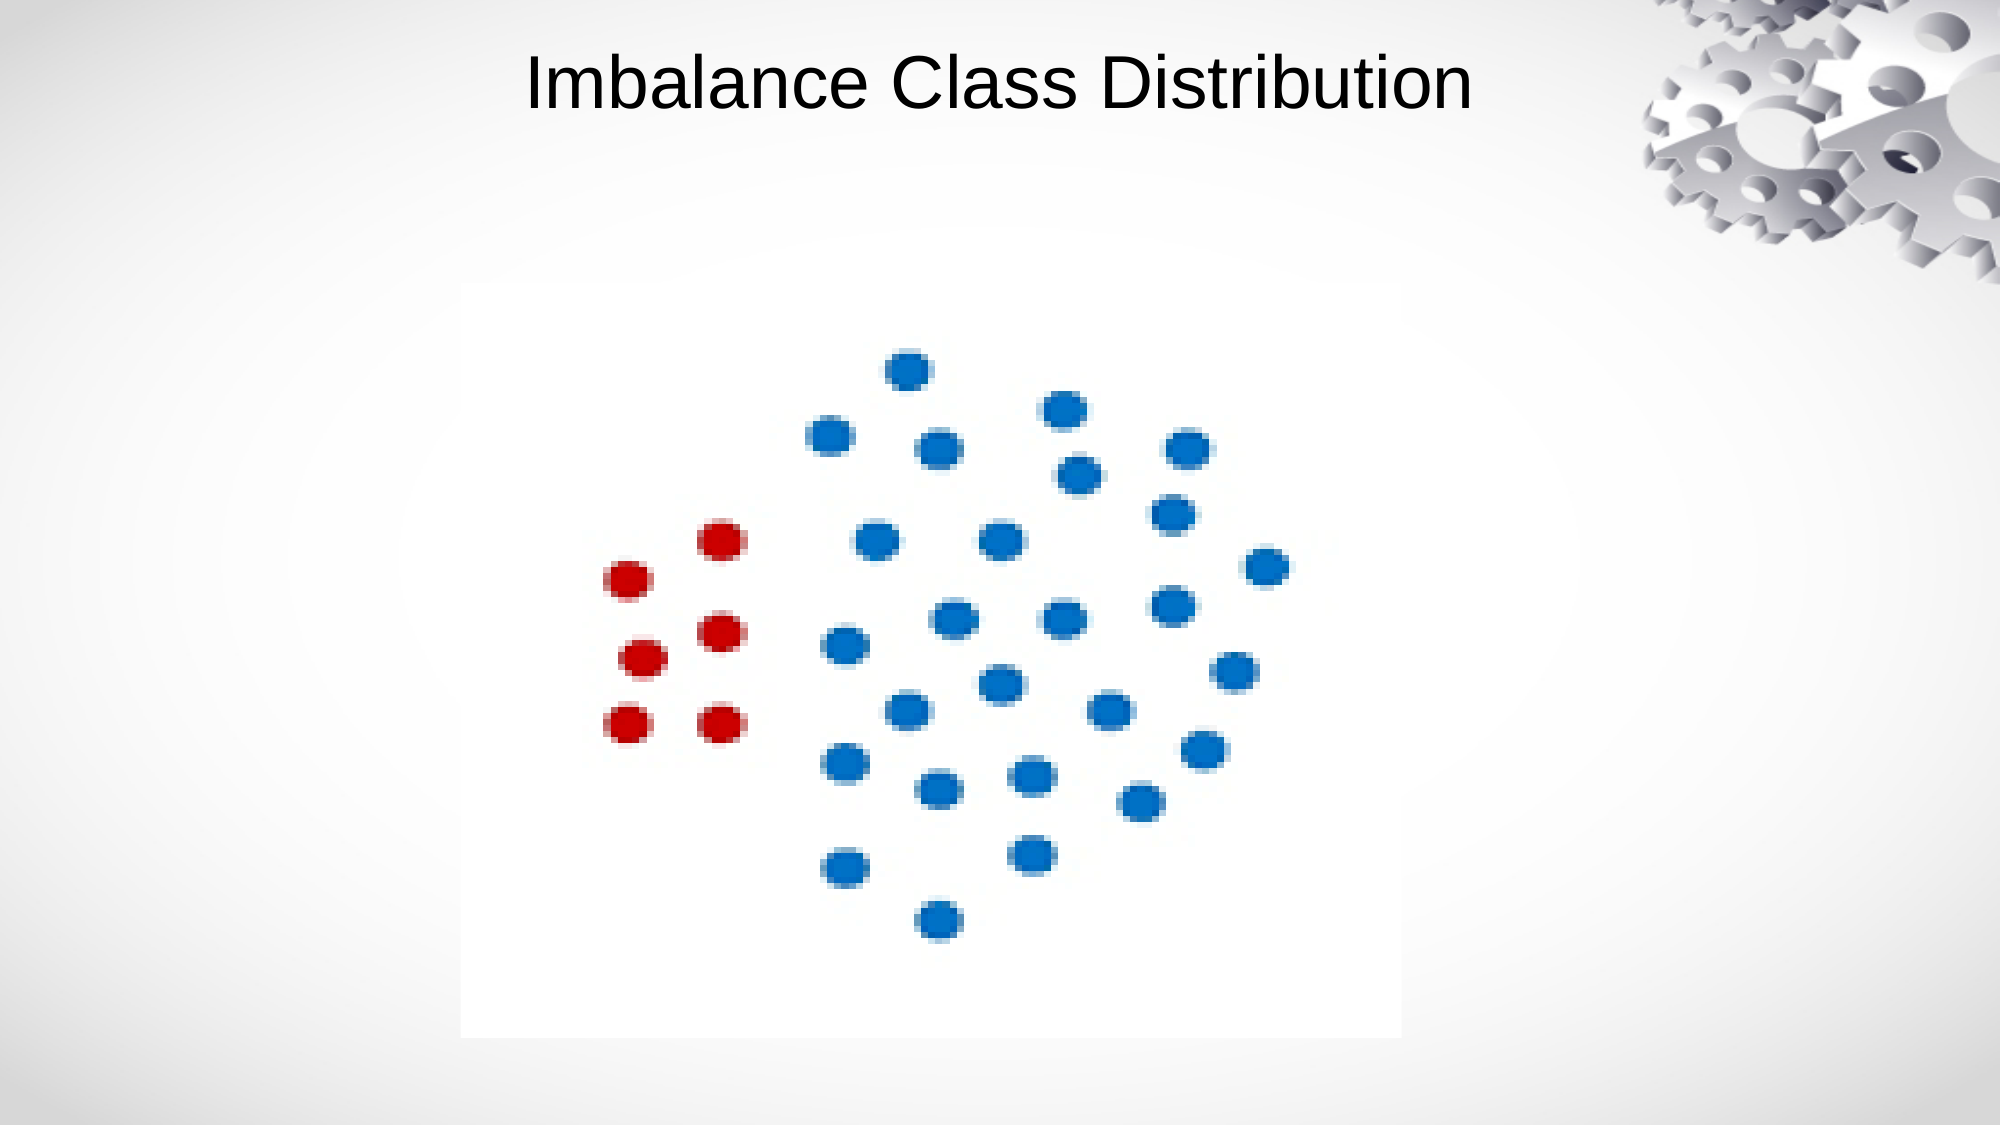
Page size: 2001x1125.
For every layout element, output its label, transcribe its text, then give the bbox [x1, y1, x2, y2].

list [460, 283, 1402, 1038]
title Imbalance Class Distribution [99, 30, 1901, 127]
picture [0, 0, 2000, 1125]
